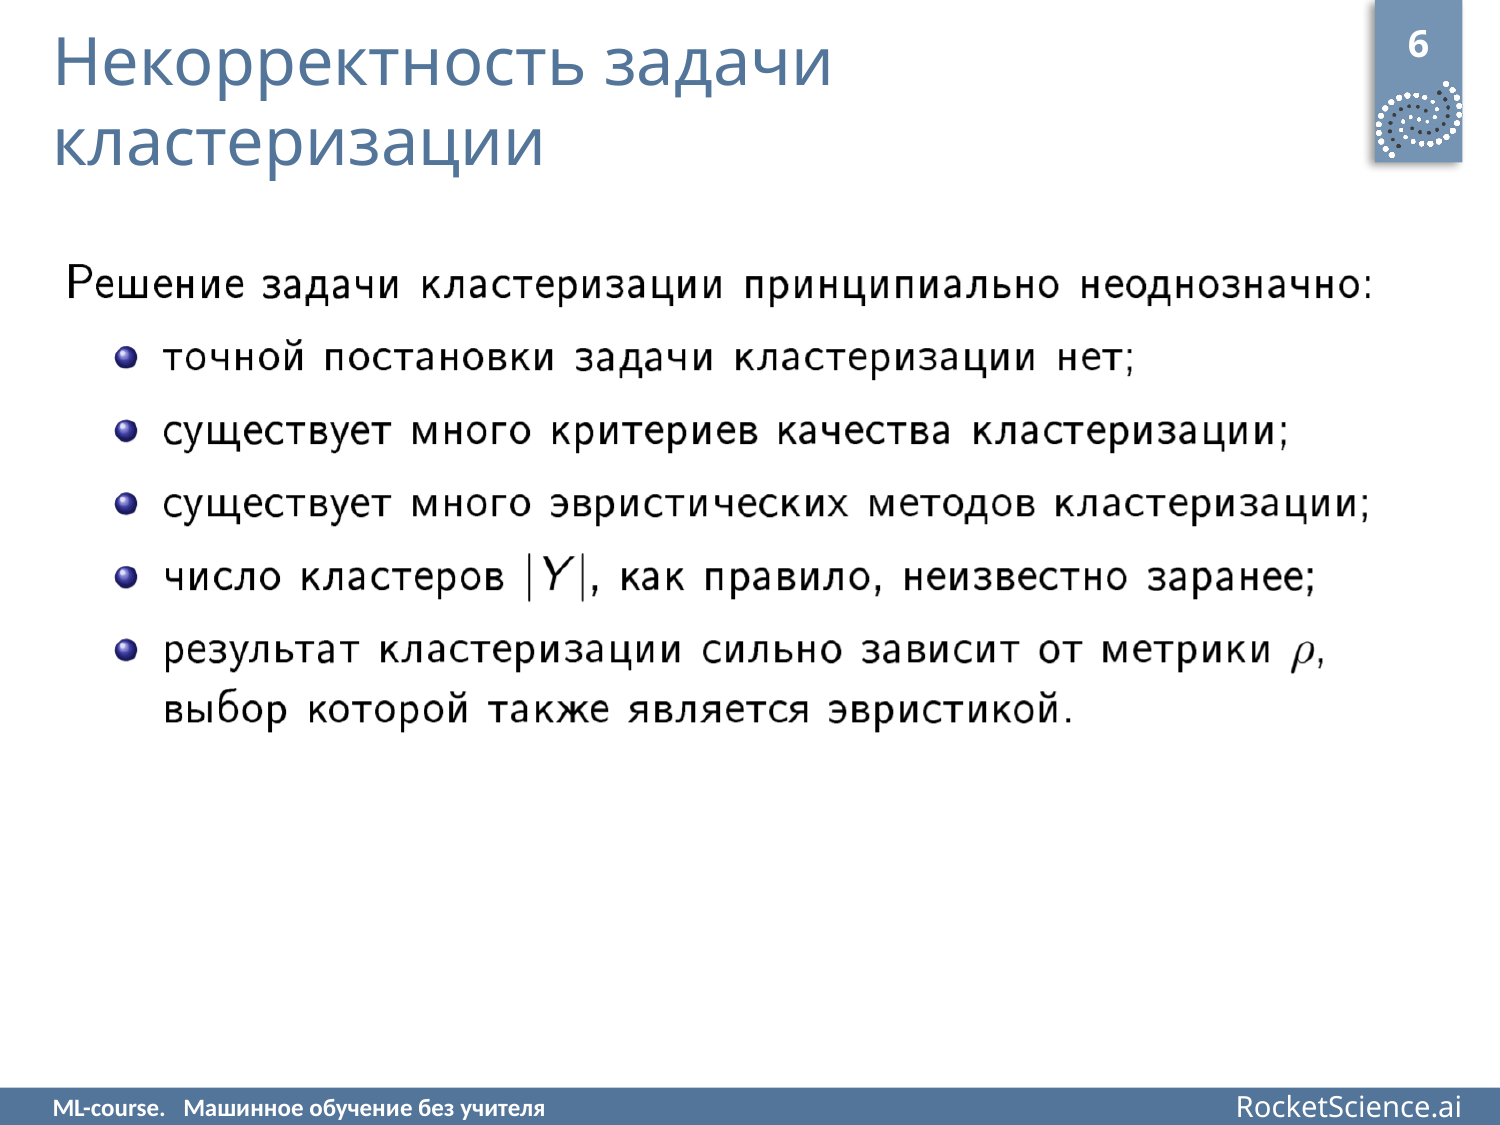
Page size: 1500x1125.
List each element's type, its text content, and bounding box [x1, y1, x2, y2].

picture [37, 237, 1450, 782]
footer ML-course. Машинное обучение без учителя [37, 1087, 1050, 1125]
slide_number 6 [1374, 15, 1463, 76]
title Некорректность задачи кластеризации [37, 33, 1350, 164]
